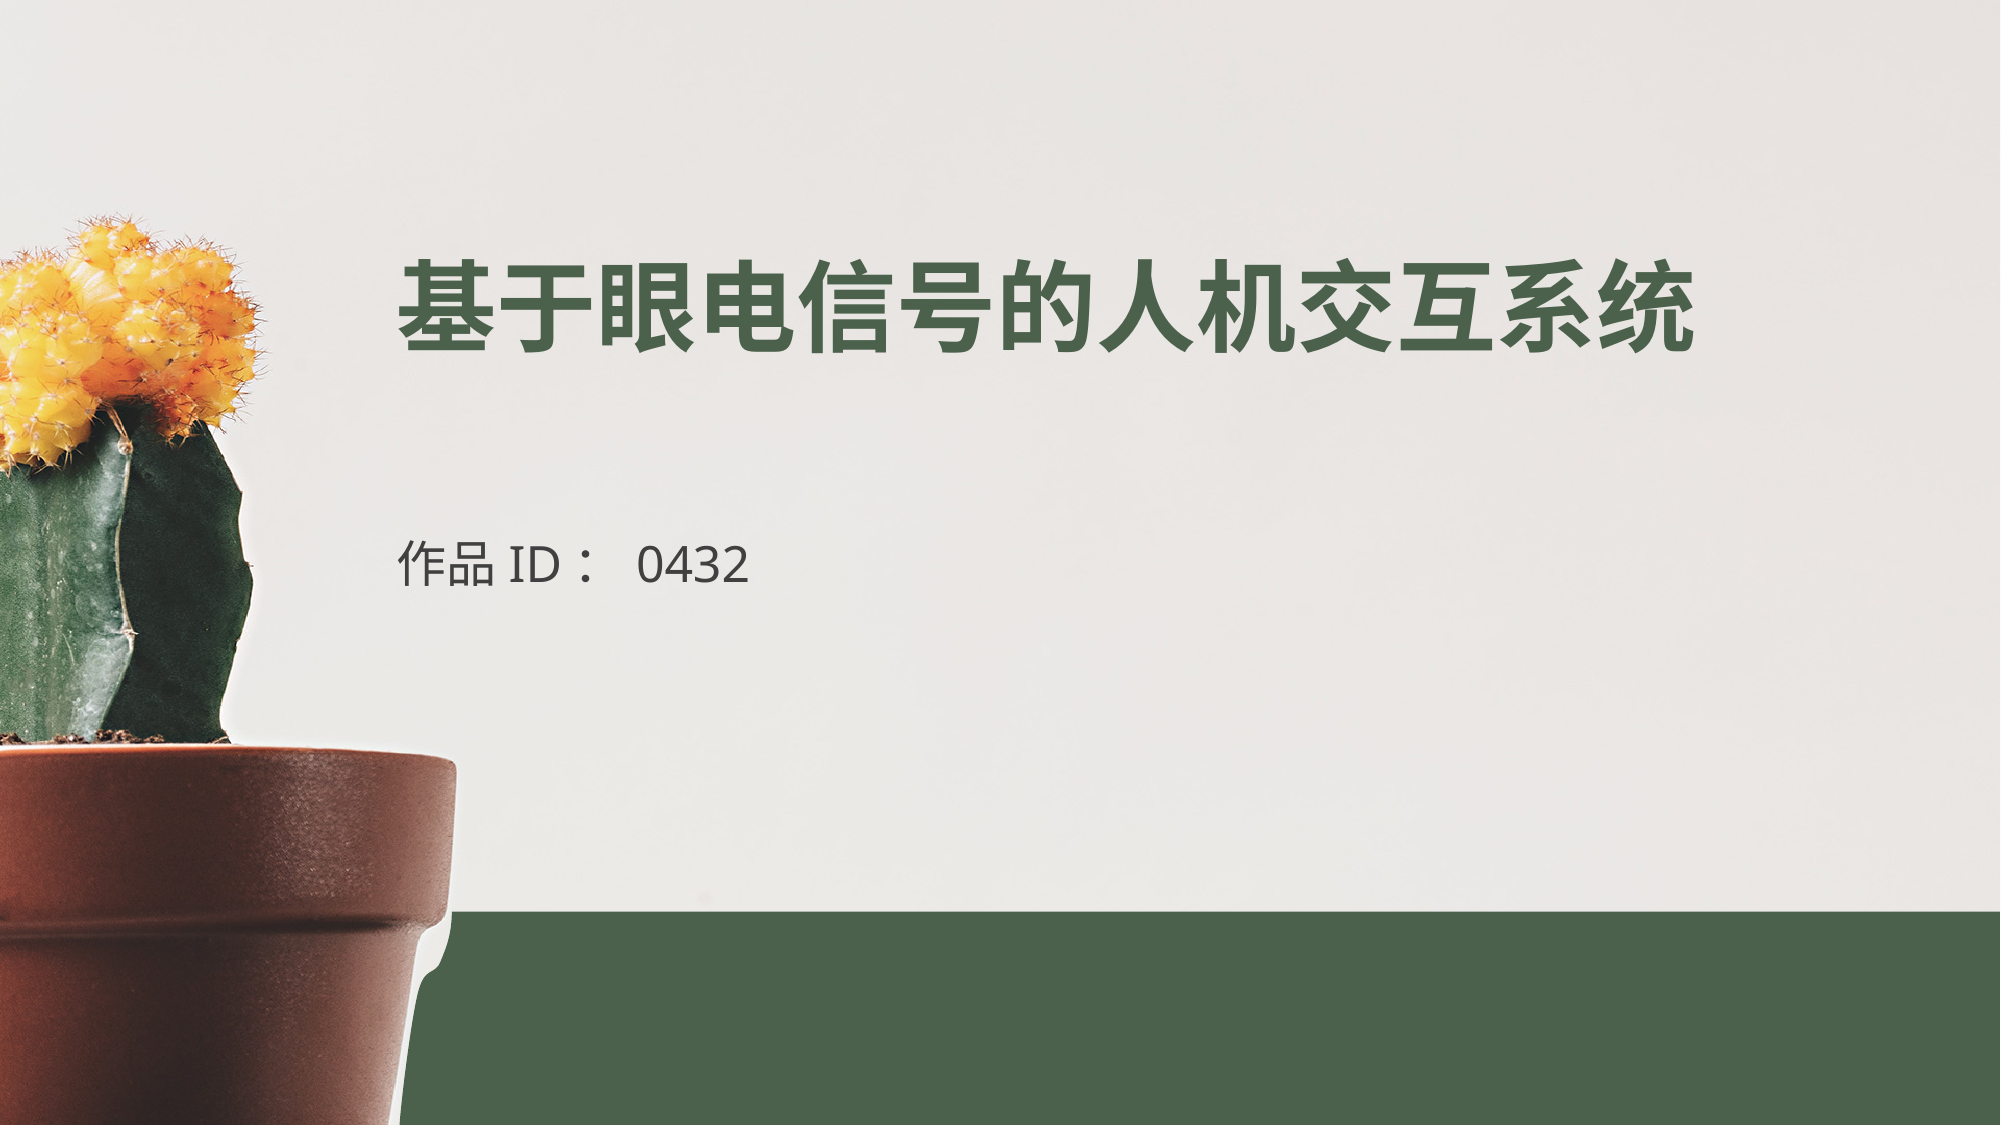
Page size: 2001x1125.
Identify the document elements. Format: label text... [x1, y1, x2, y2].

picture [0, 0, 2001, 1125]
text_box 基于眼电信号的人机交互系统 [381, 237, 2000, 468]
text_box [398, 910, 2000, 1125]
text_box 作品ID：0432 [381, 524, 824, 600]
